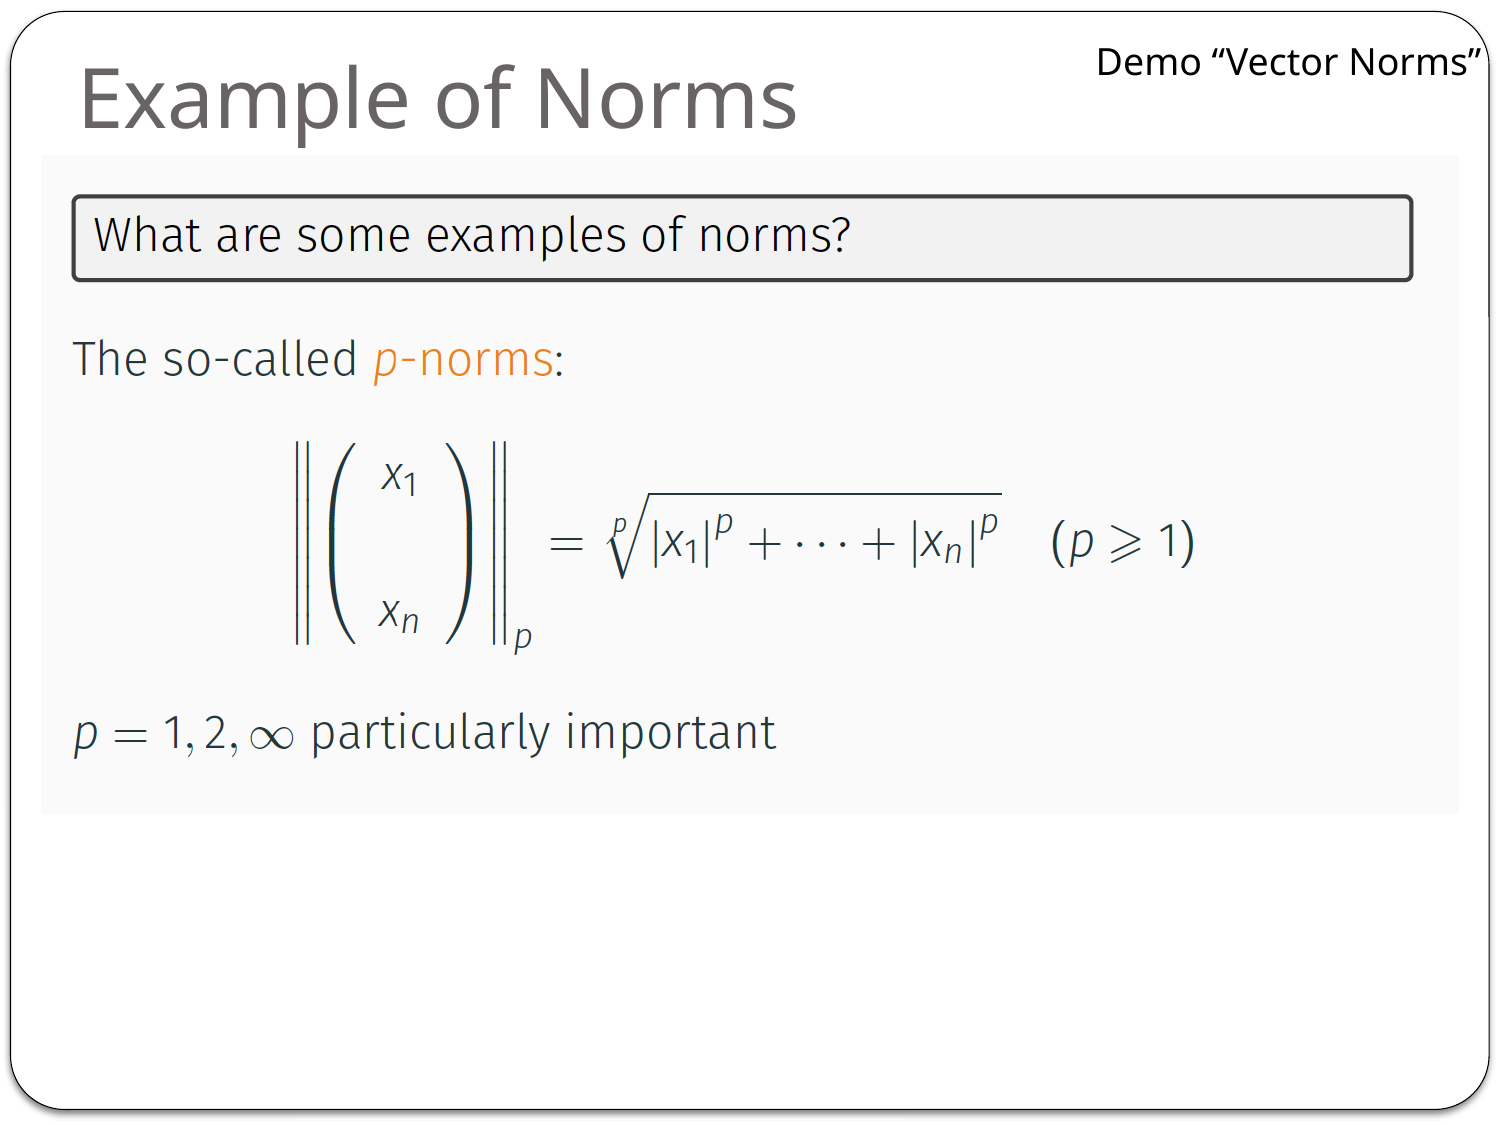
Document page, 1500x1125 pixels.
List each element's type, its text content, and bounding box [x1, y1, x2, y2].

picture [40, 155, 1460, 814]
text_box Demo “Vector Norms” [1080, 30, 1497, 91]
text_box Example of Norms [62, 37, 1438, 153]
